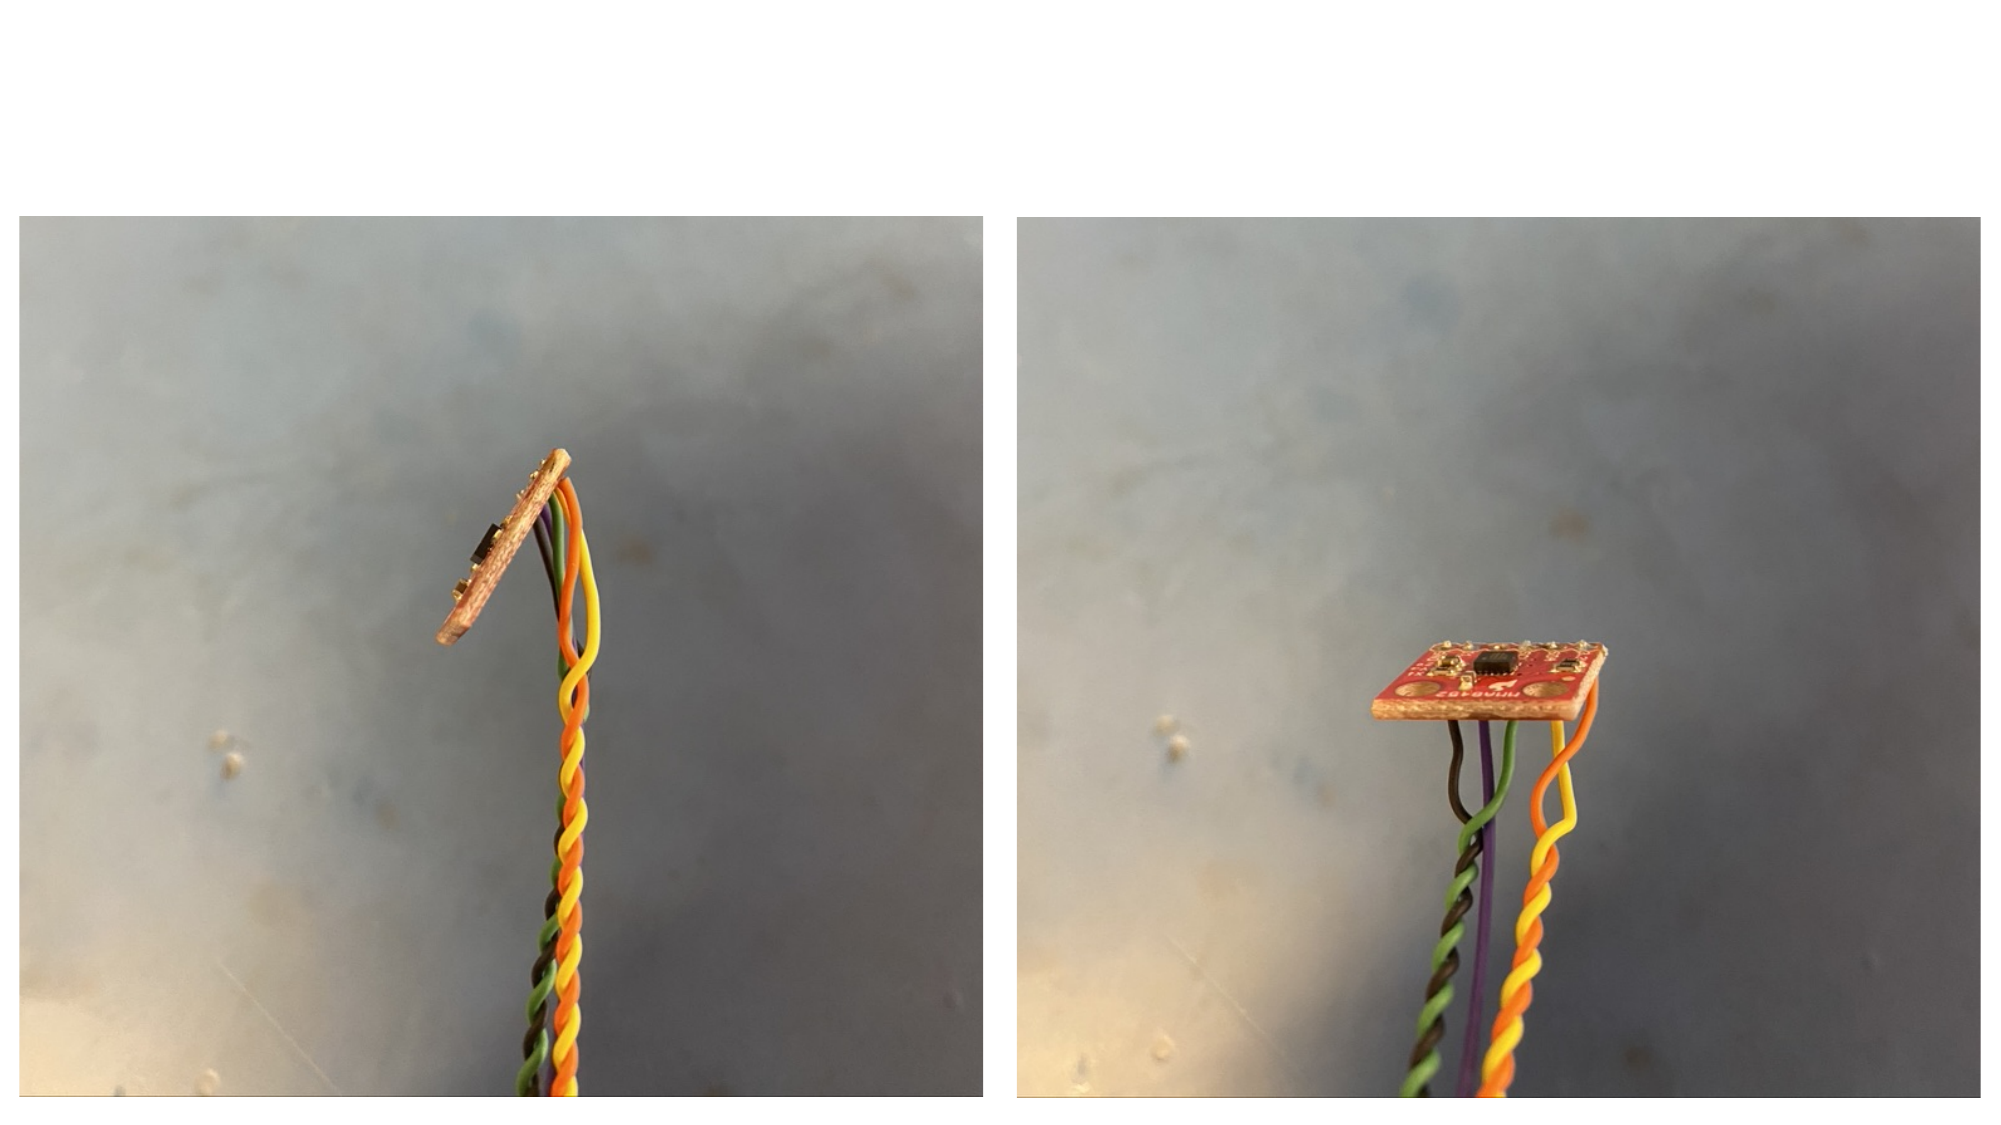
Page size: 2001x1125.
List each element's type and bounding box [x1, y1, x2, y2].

picture [19, 216, 984, 1097]
picture [1016, 217, 1981, 1098]
